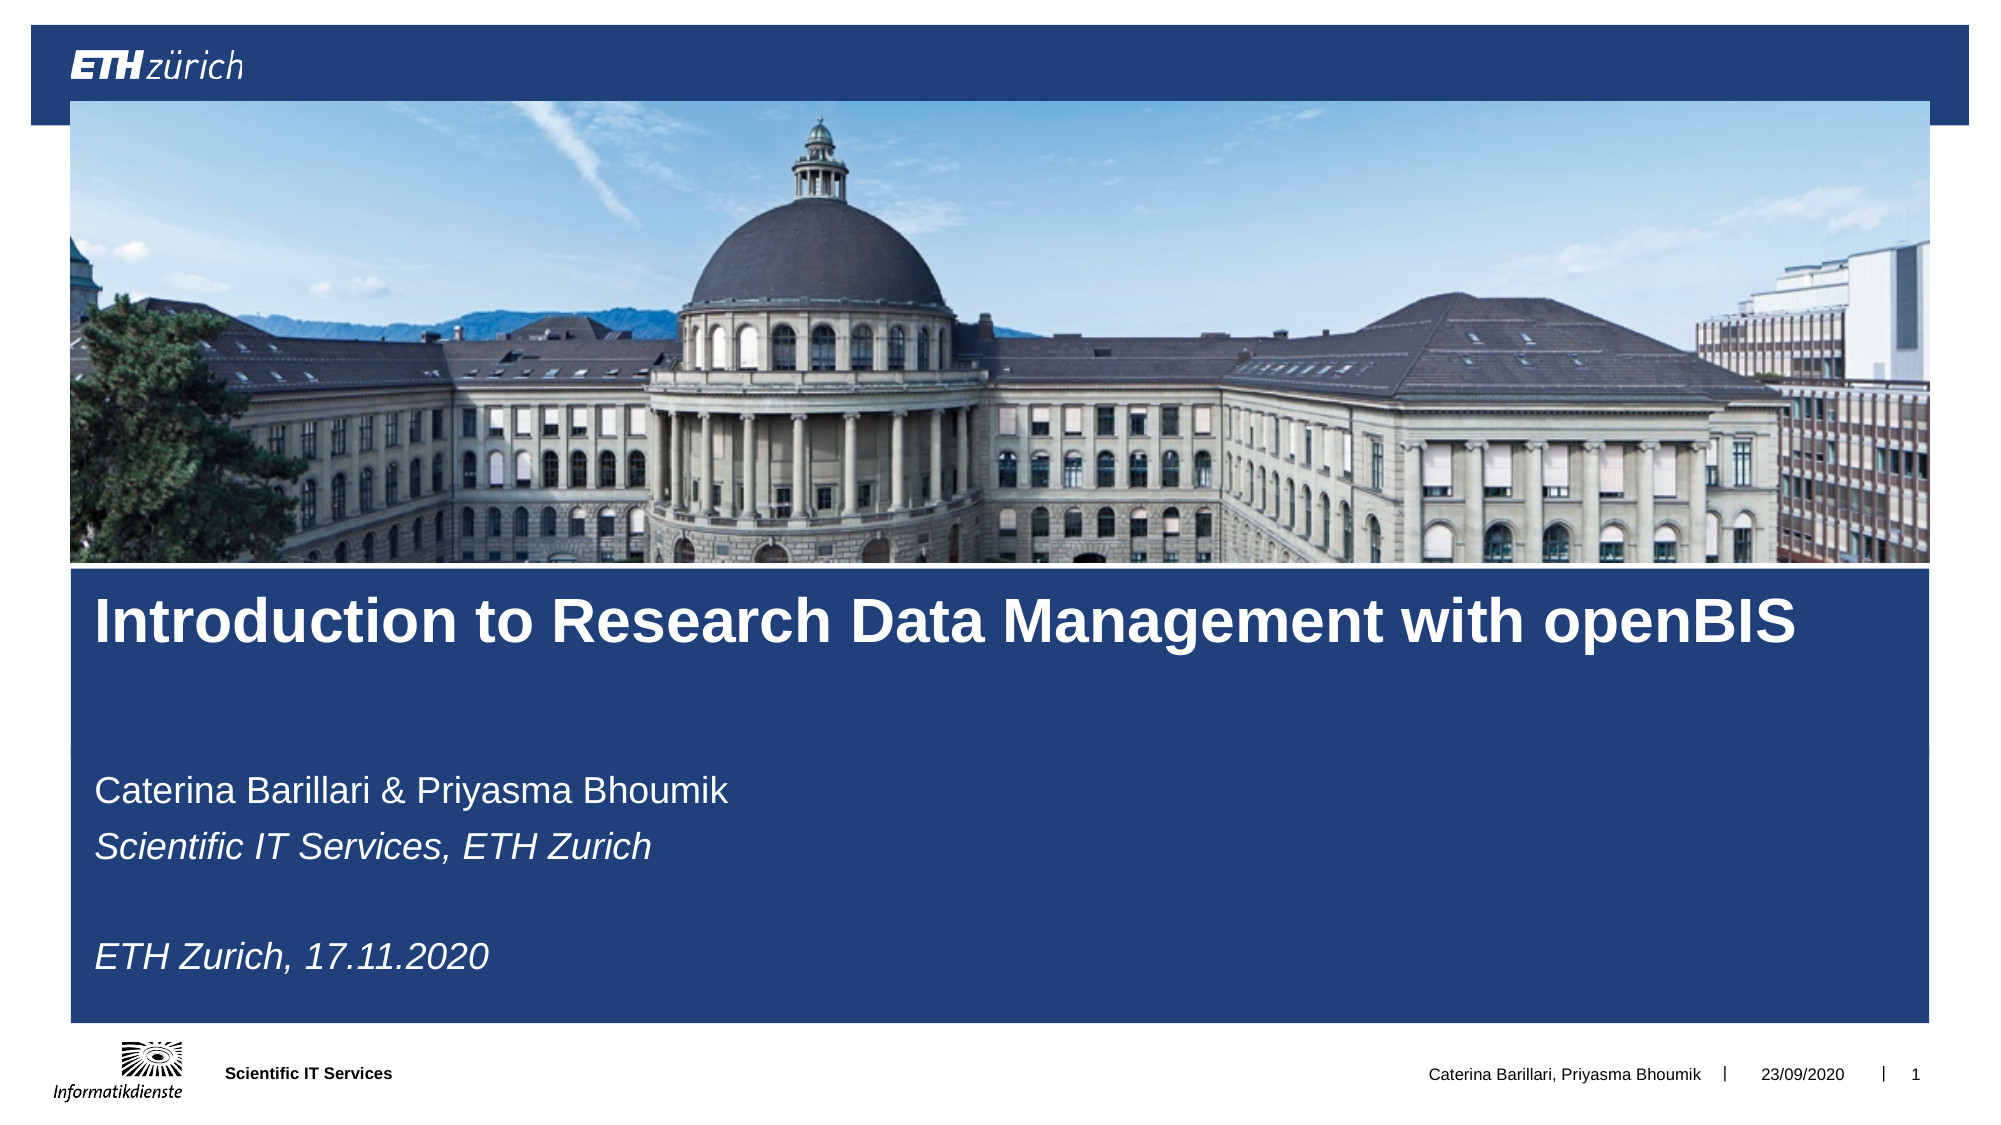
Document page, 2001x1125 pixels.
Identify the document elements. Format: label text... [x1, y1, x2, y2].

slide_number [1736, 1034, 1870, 1112]
footer Caterina Barillari, Priyasma Bhoumik [999, 1034, 1702, 1112]
picture [53, 1042, 182, 1106]
slide_number 1 [1886, 1034, 1946, 1112]
picture [70, 101, 1930, 563]
title Introduction to Research Data Management with openBIS [70, 568, 1930, 758]
subtitle Caterina Barillari & Priyasma Bhoumik Scientific IT Services, ETH Zurich ETH Zurich, 17.11.2020 [70, 758, 1930, 1024]
